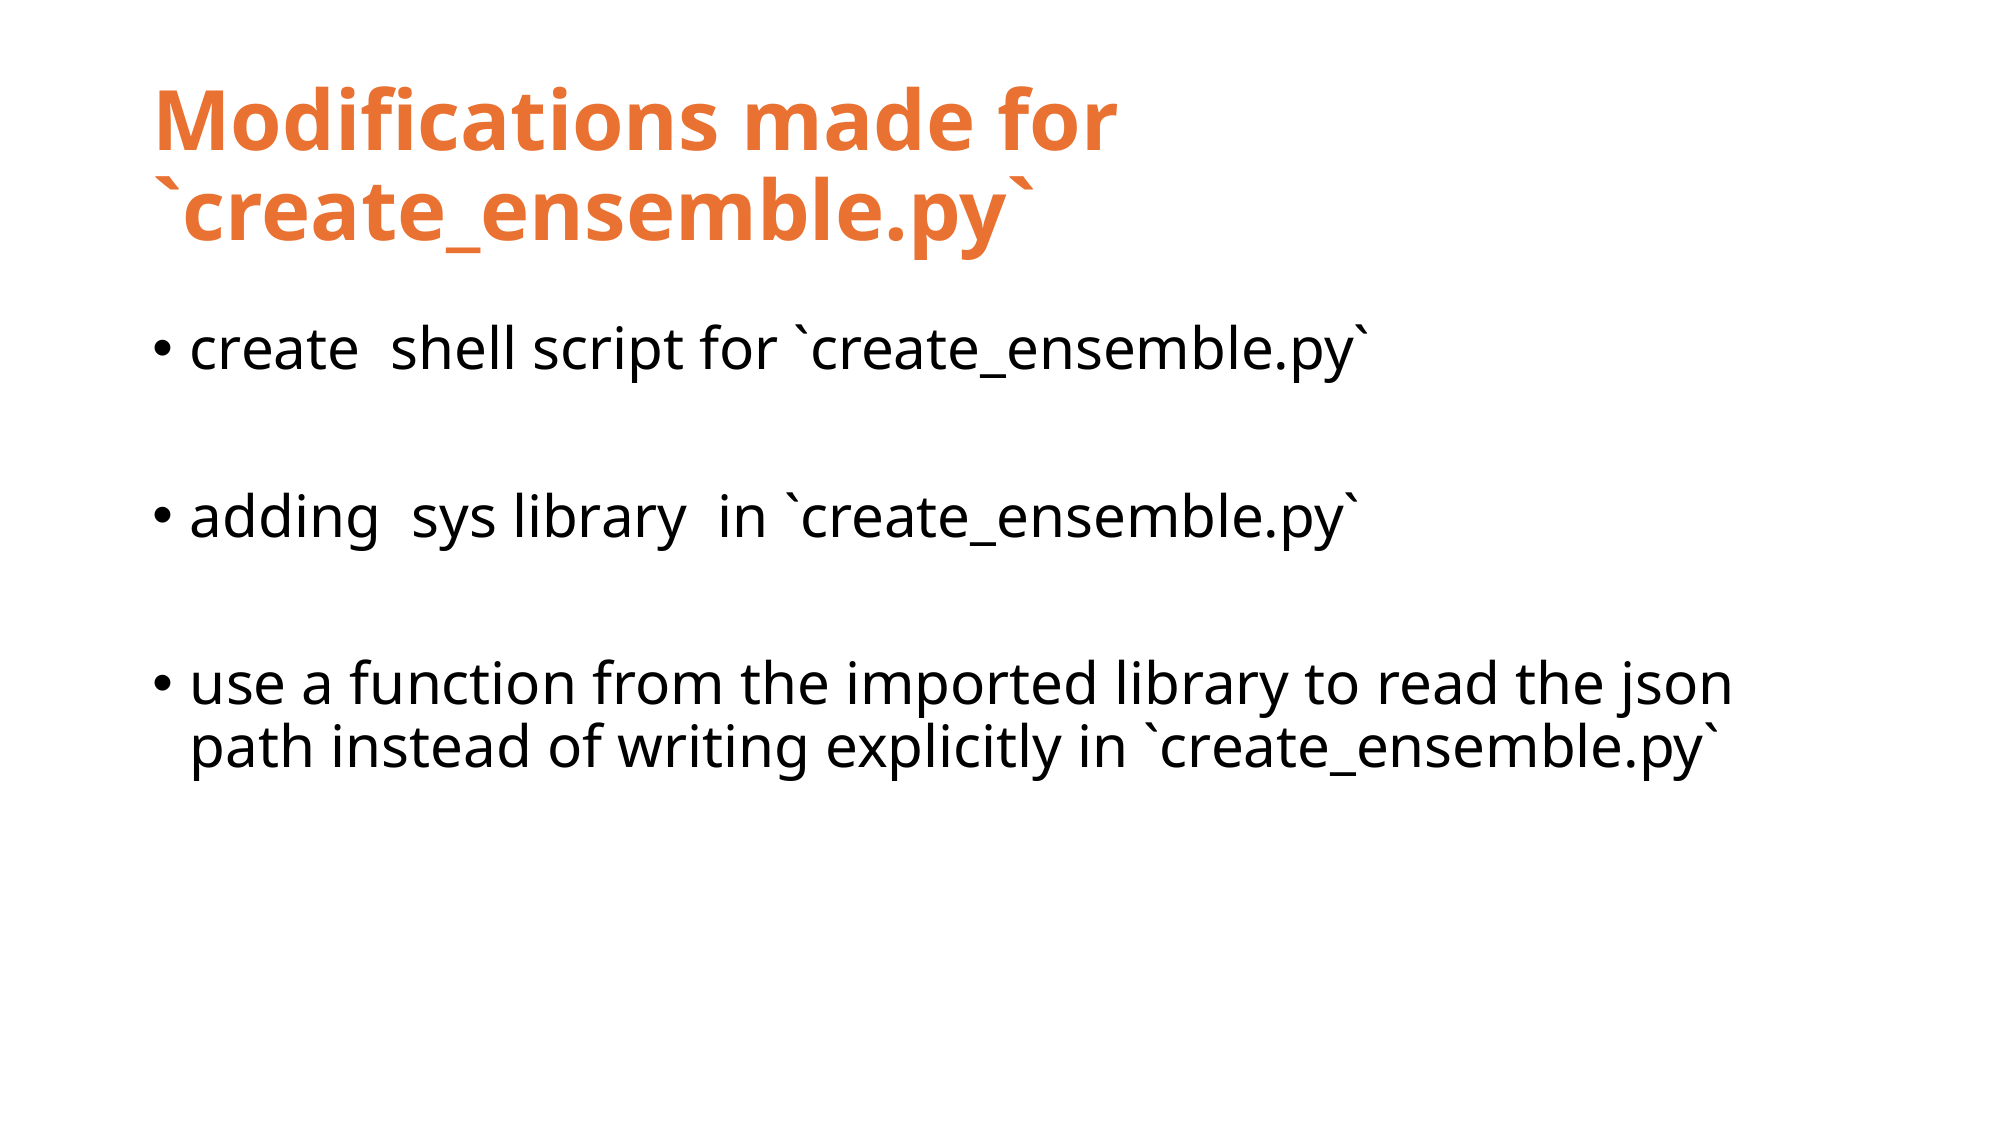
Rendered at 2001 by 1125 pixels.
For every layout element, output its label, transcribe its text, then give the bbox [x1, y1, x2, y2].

list create shell script for `create_ensemble.py` adding sys library in `create_ensemble.py` use a function from the imported library to read the json path instead of writing explicitly in `create_ensemble.py` [137, 311, 1863, 1026]
title Modifications made for `create_ensemble.py` [137, 59, 1863, 278]
